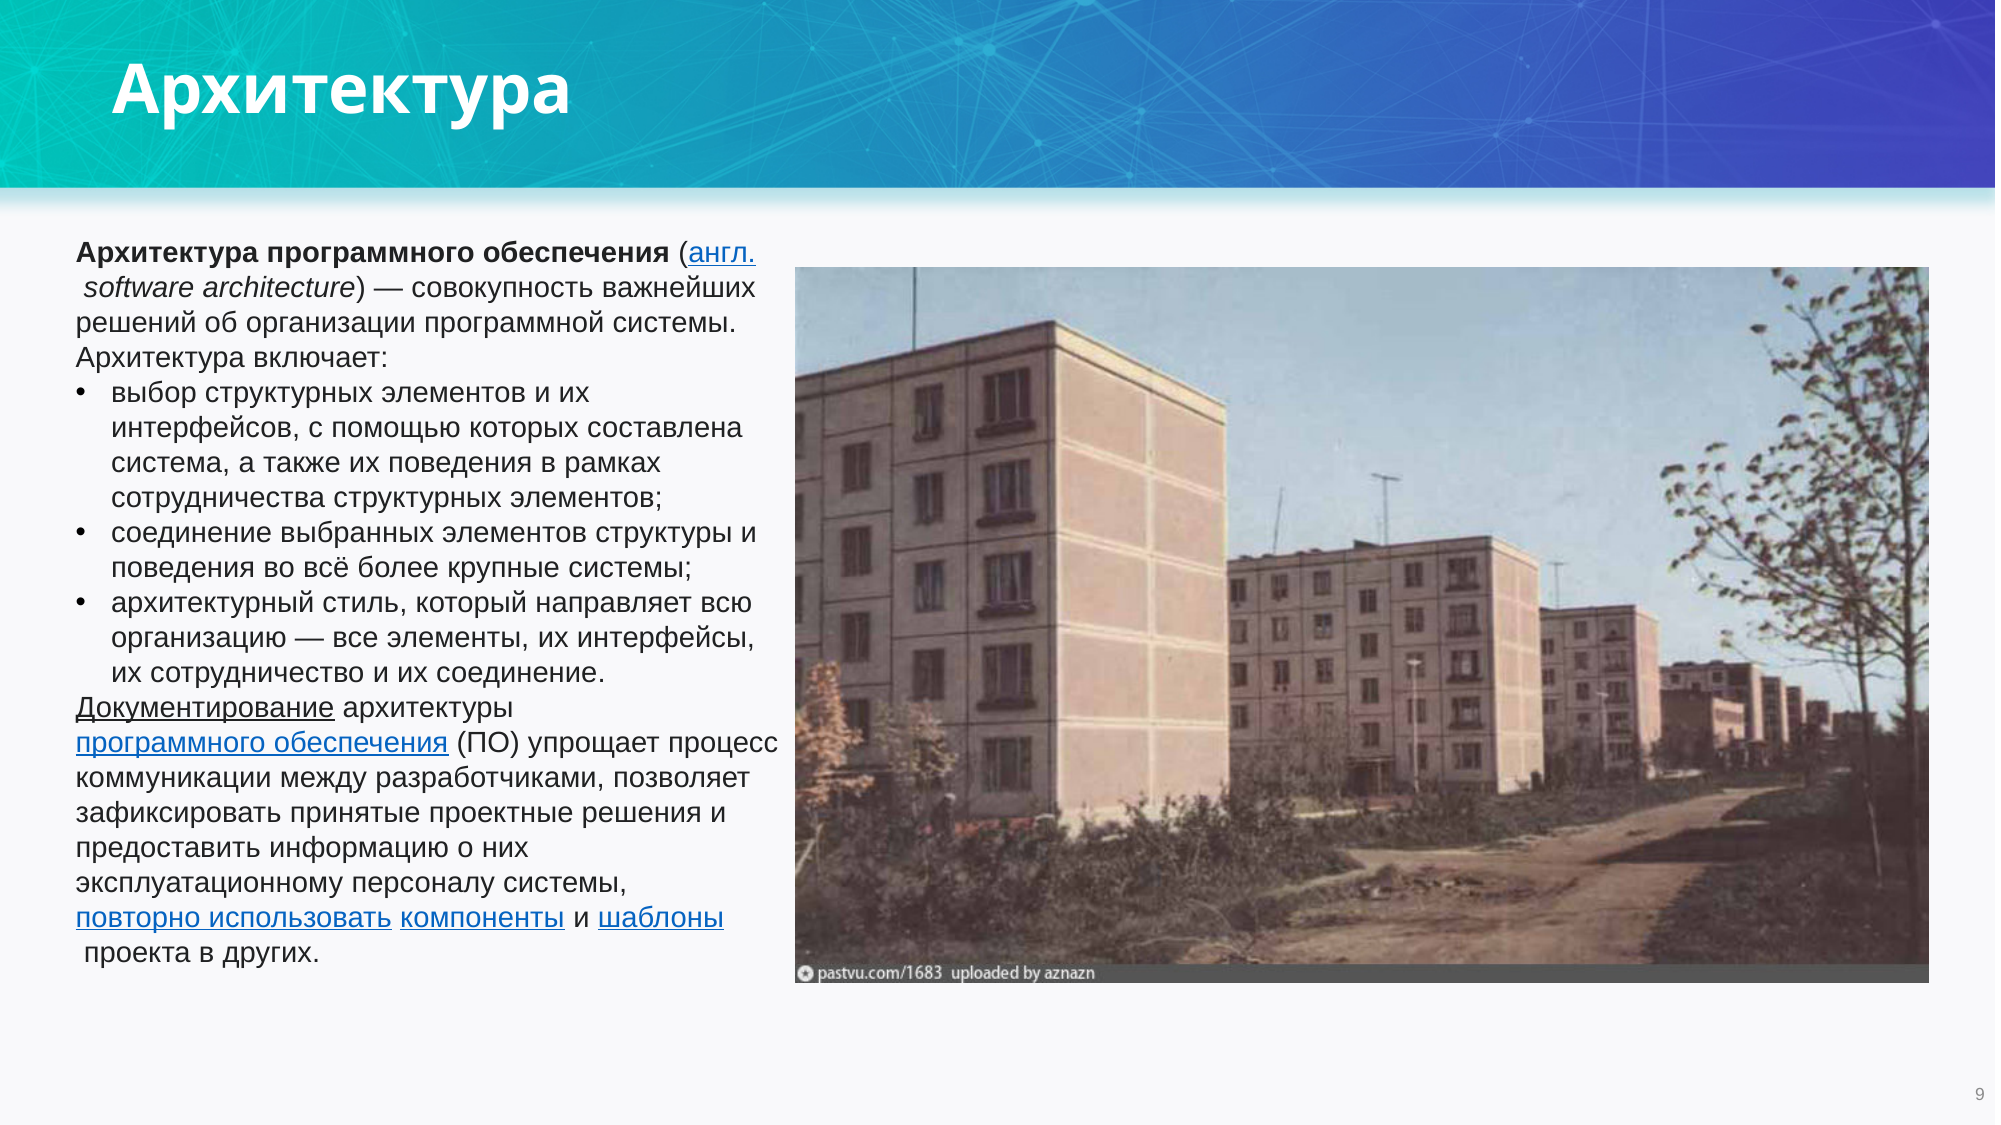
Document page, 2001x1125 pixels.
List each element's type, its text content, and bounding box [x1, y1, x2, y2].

picture [0, 0, 1995, 1125]
slide_number 9 [1995, 1082, 2000, 1104]
